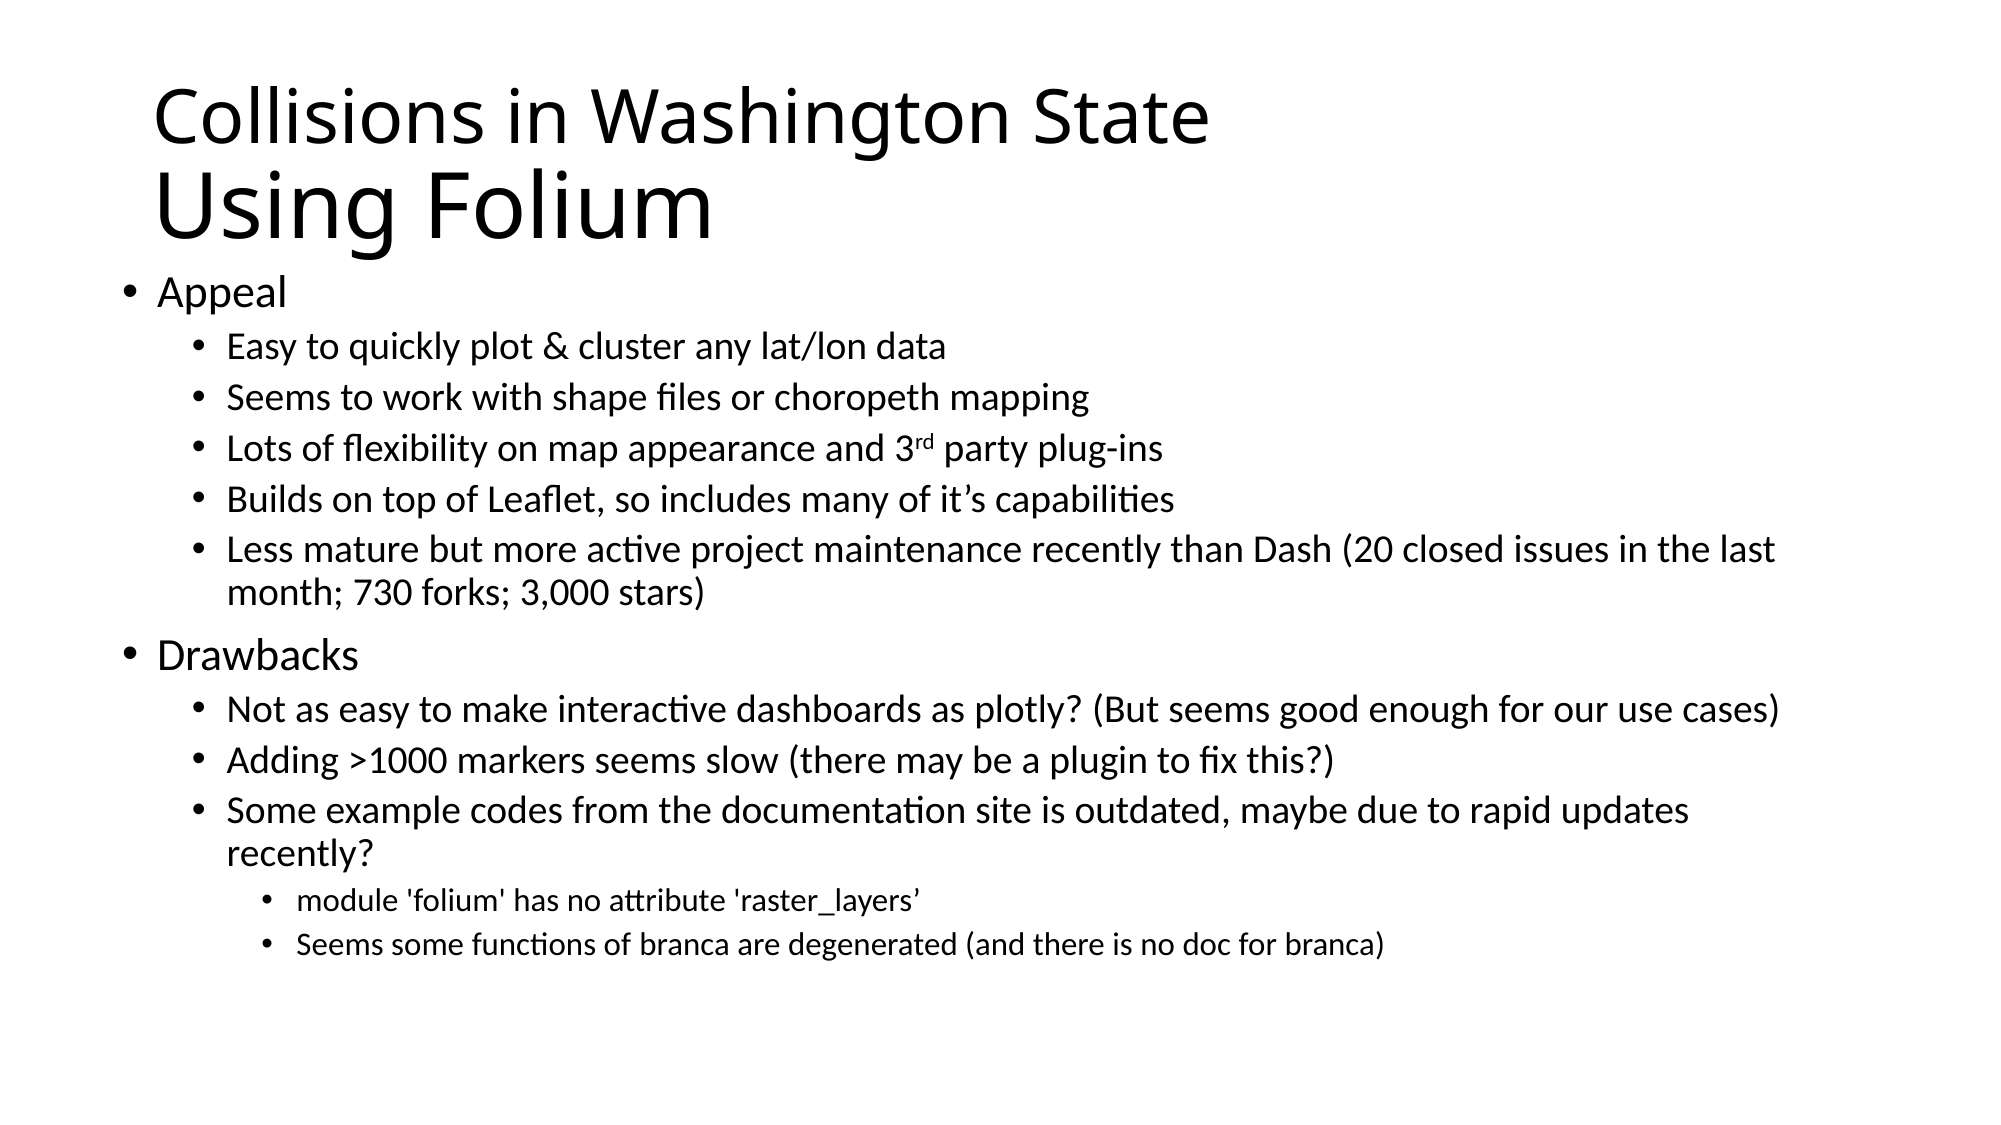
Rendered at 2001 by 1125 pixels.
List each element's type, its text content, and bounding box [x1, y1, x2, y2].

title Collisions in Washington State Using Folium [137, 59, 1863, 278]
list Appeal Easy to quickly plot & cluster any lat/lon data Seems to work with shape files or choropeth mapping Lots of flexibility on map appearance and 3rd party plug-ins Builds on top of Leaflet, so includes many of it’s capabilities Less mature but more active project maintenance recently than Dash (20 closed issues in the last month; 730 forks; 3,000 stars) Drawbacks Not as easy to make interactive dashboards as plotly? (But seems good enough for our use cases) Adding >1000 markers seems slow (there may be a plugin to fix this?) Some example codes from the documentation site is outdated, maybe due to rapid updates recently? module 'folium' has no attribute 'raster_layers’ Seems some functions of branca are degenerated (and there is no doc for branca) [107, 260, 1833, 975]
